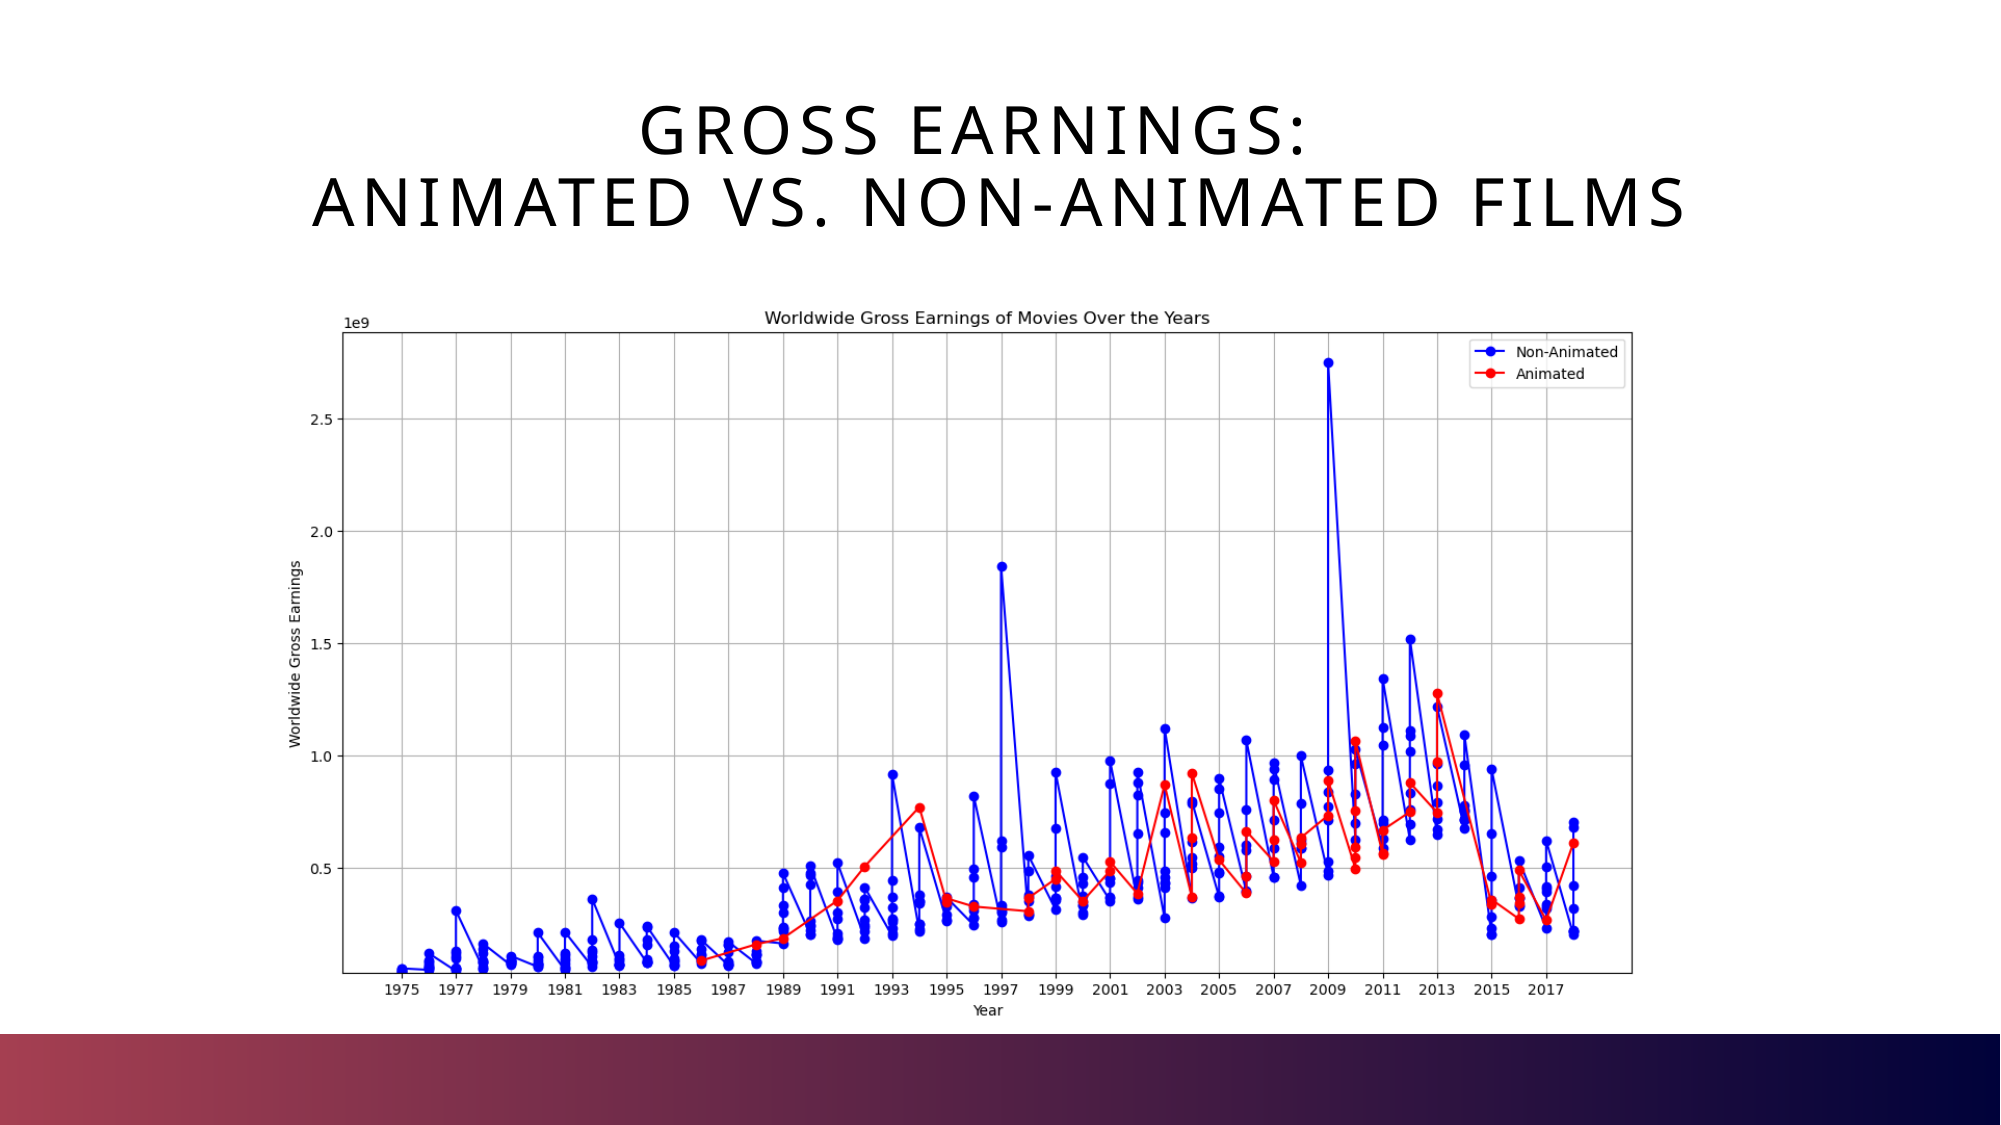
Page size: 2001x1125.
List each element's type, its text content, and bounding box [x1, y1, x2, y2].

title Gross Earnings: Animated vs. Non-AnimateD Films [137, 60, 1863, 278]
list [278, 301, 1642, 1029]
